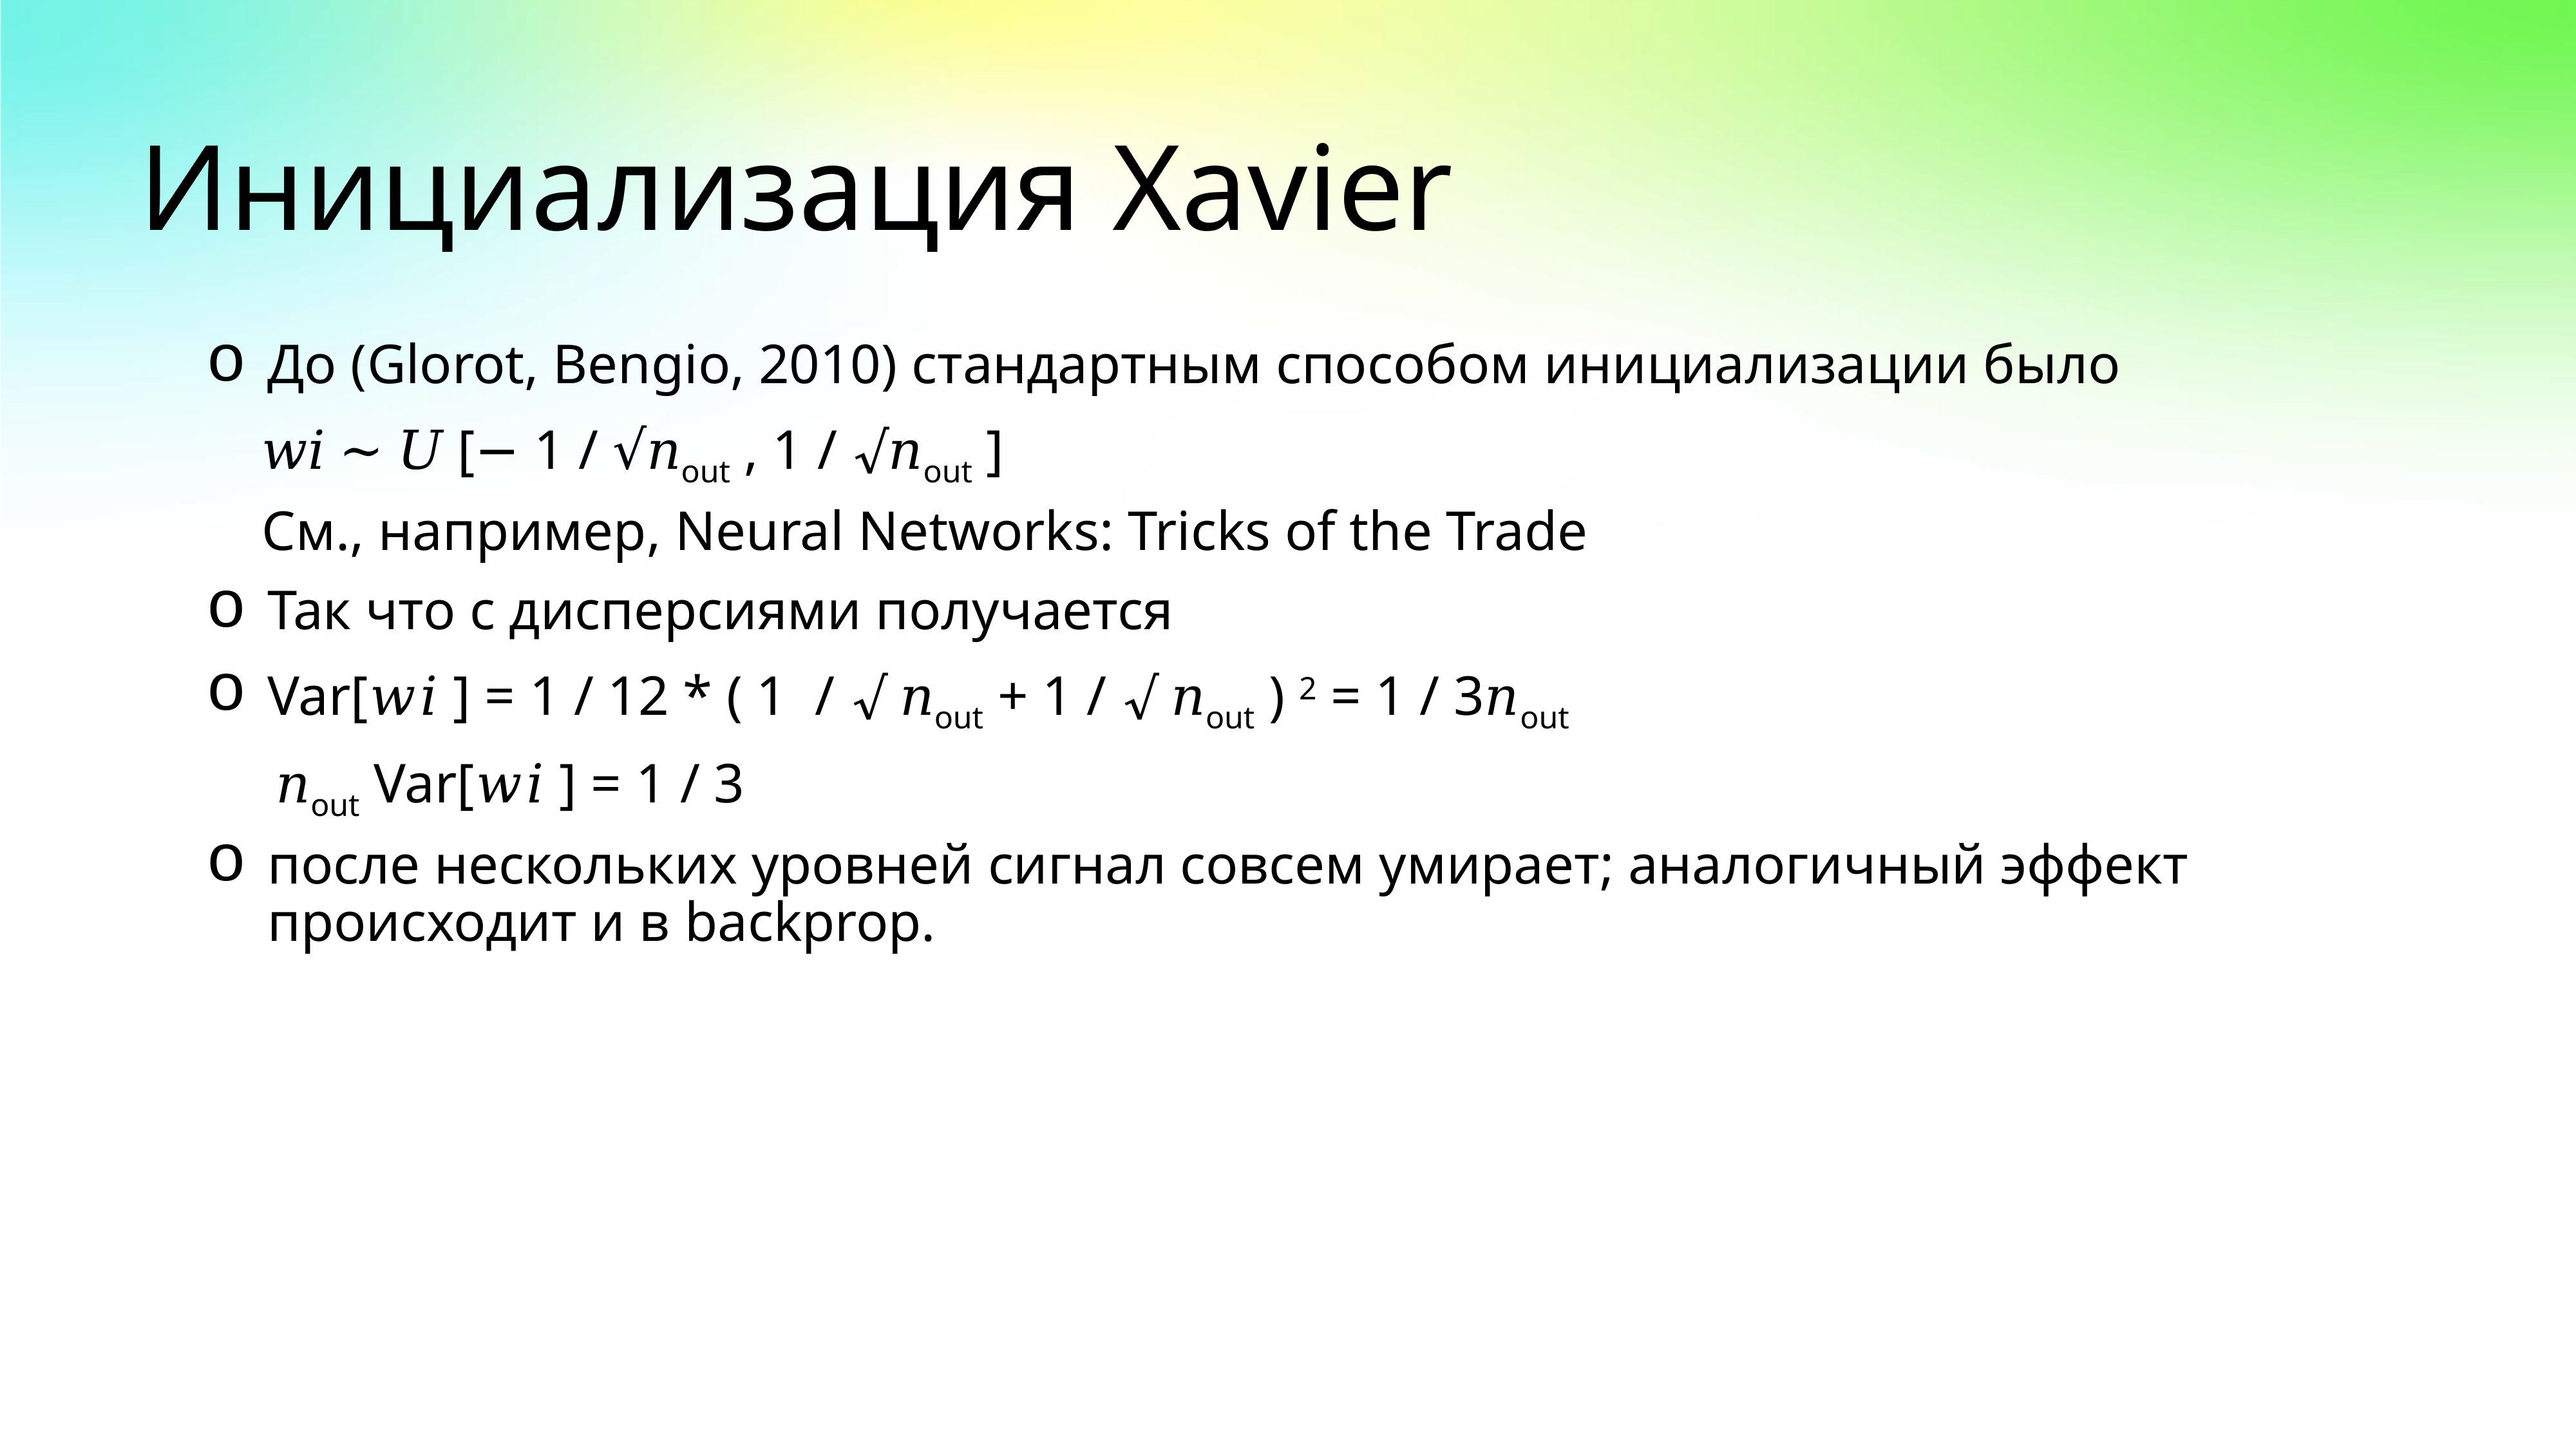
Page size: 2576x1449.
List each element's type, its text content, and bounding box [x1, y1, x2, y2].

text_box До (Glorot, Bengio, 2010) стандартным способом инициализации было 𝑤𝑖 ∼ 𝑈 [− 1 / √𝑛out , 1 / √𝑛out ] См., например, Neural Networks: Tricks of the Trade Так что с дисперсиями получается Var[𝑤𝑖 ] = 1 / 12 * ( 1 / √ 𝑛out + 1 / √ 𝑛out ) 2 = 1 / 3𝑛out 𝑛out Var[𝑤𝑖 ] = 1 / 3 после нескольких уровней сигнал совсем умирает; аналогичный эффект происходит и в backprop. [134, 332, 2442, 1315]
picture [0, 0, 2576, 1449]
title Инициализация Xavier [133, 107, 2443, 350]
